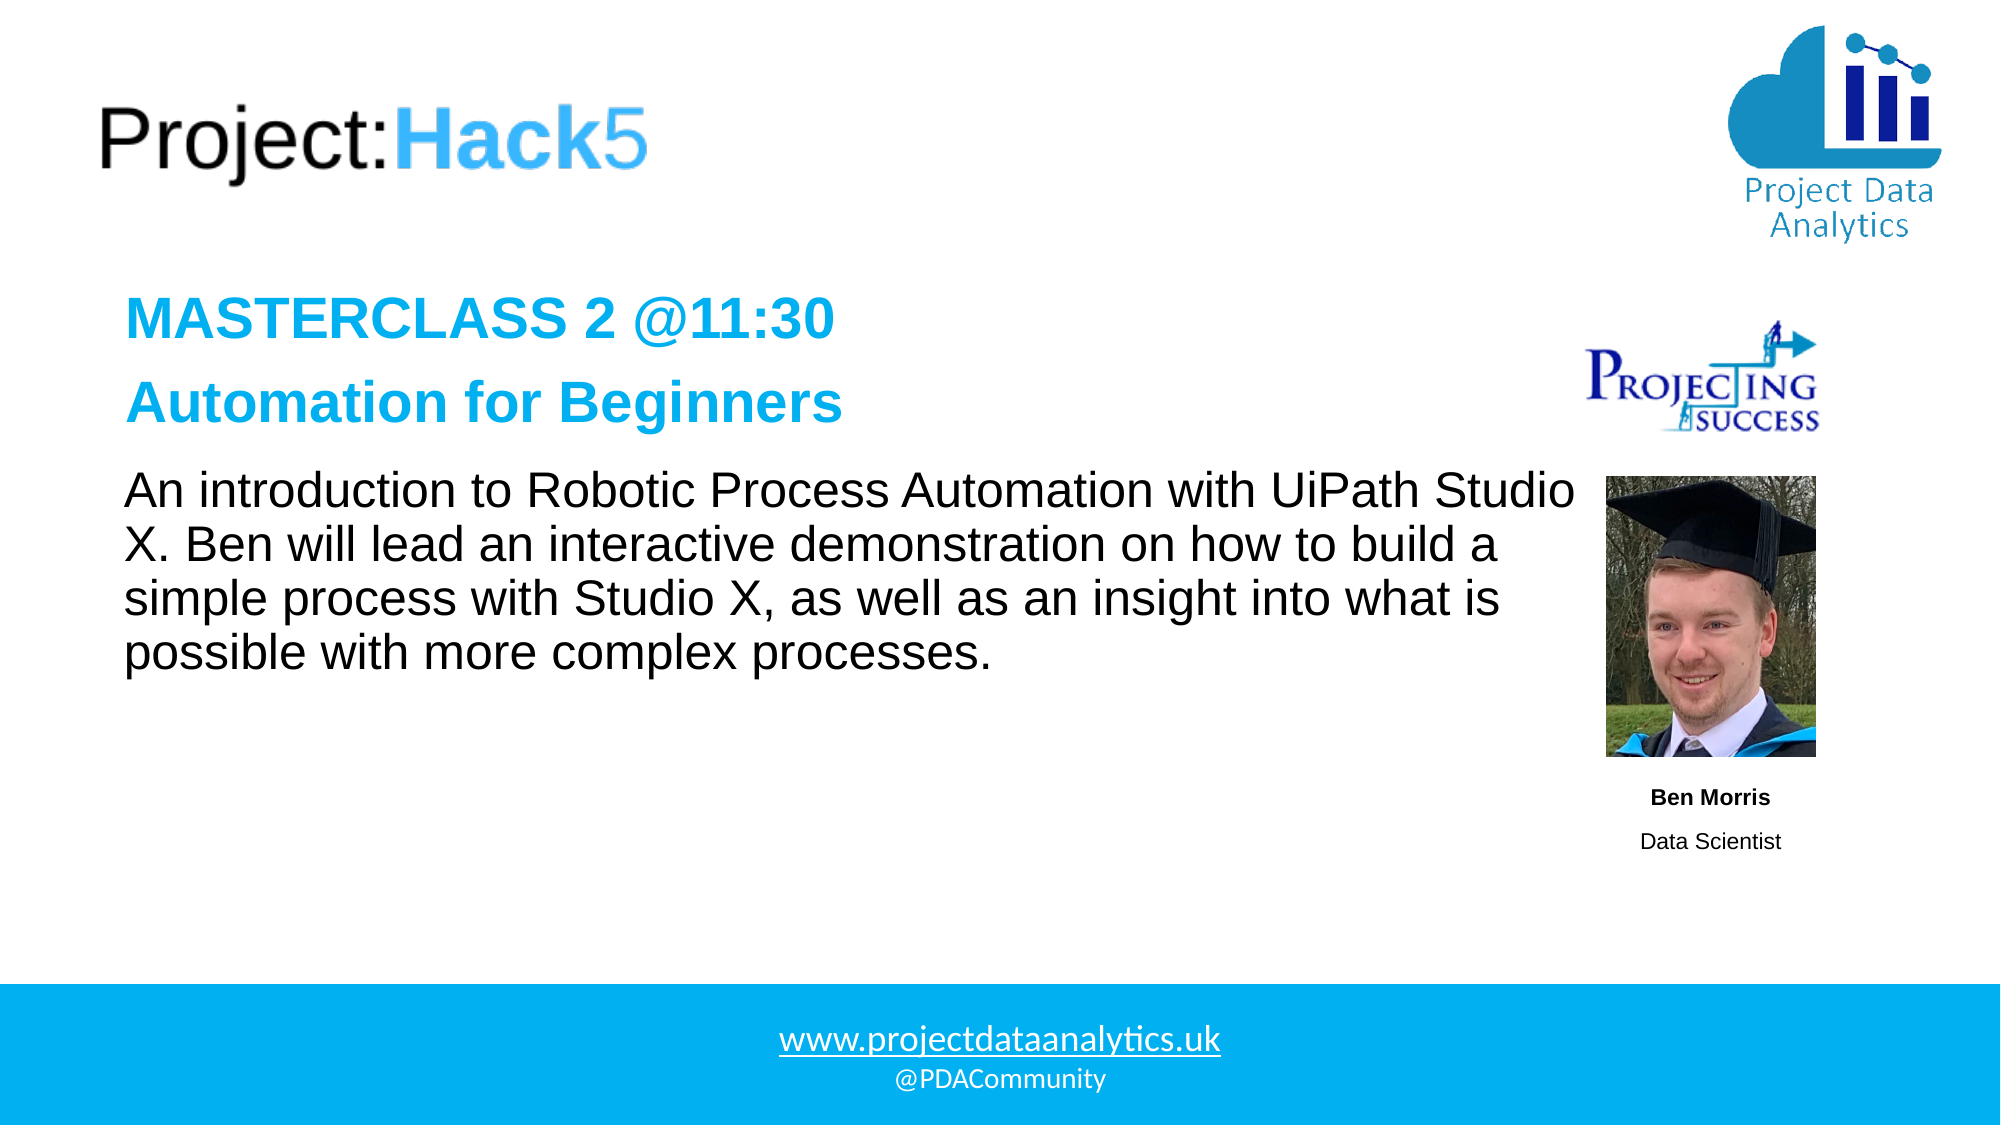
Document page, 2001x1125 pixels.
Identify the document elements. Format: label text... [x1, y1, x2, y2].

text_box Ben Morris Data Scientist [1606, 777, 1816, 862]
text_box MASTERCLASS 2 @11:30 Automation for Beginners [110, 280, 860, 443]
picture [1703, 0, 1966, 248]
picture [0, 0, 764, 560]
picture [1544, 320, 1863, 445]
picture [1605, 476, 1816, 757]
text_box An introduction to Robotic Process Automation with UiPath Studio X. Ben will lead an interactive demonstration on how to build a simple process with Studio X, as well as an insight into what is possible with more complex processes. [108, 456, 1631, 845]
